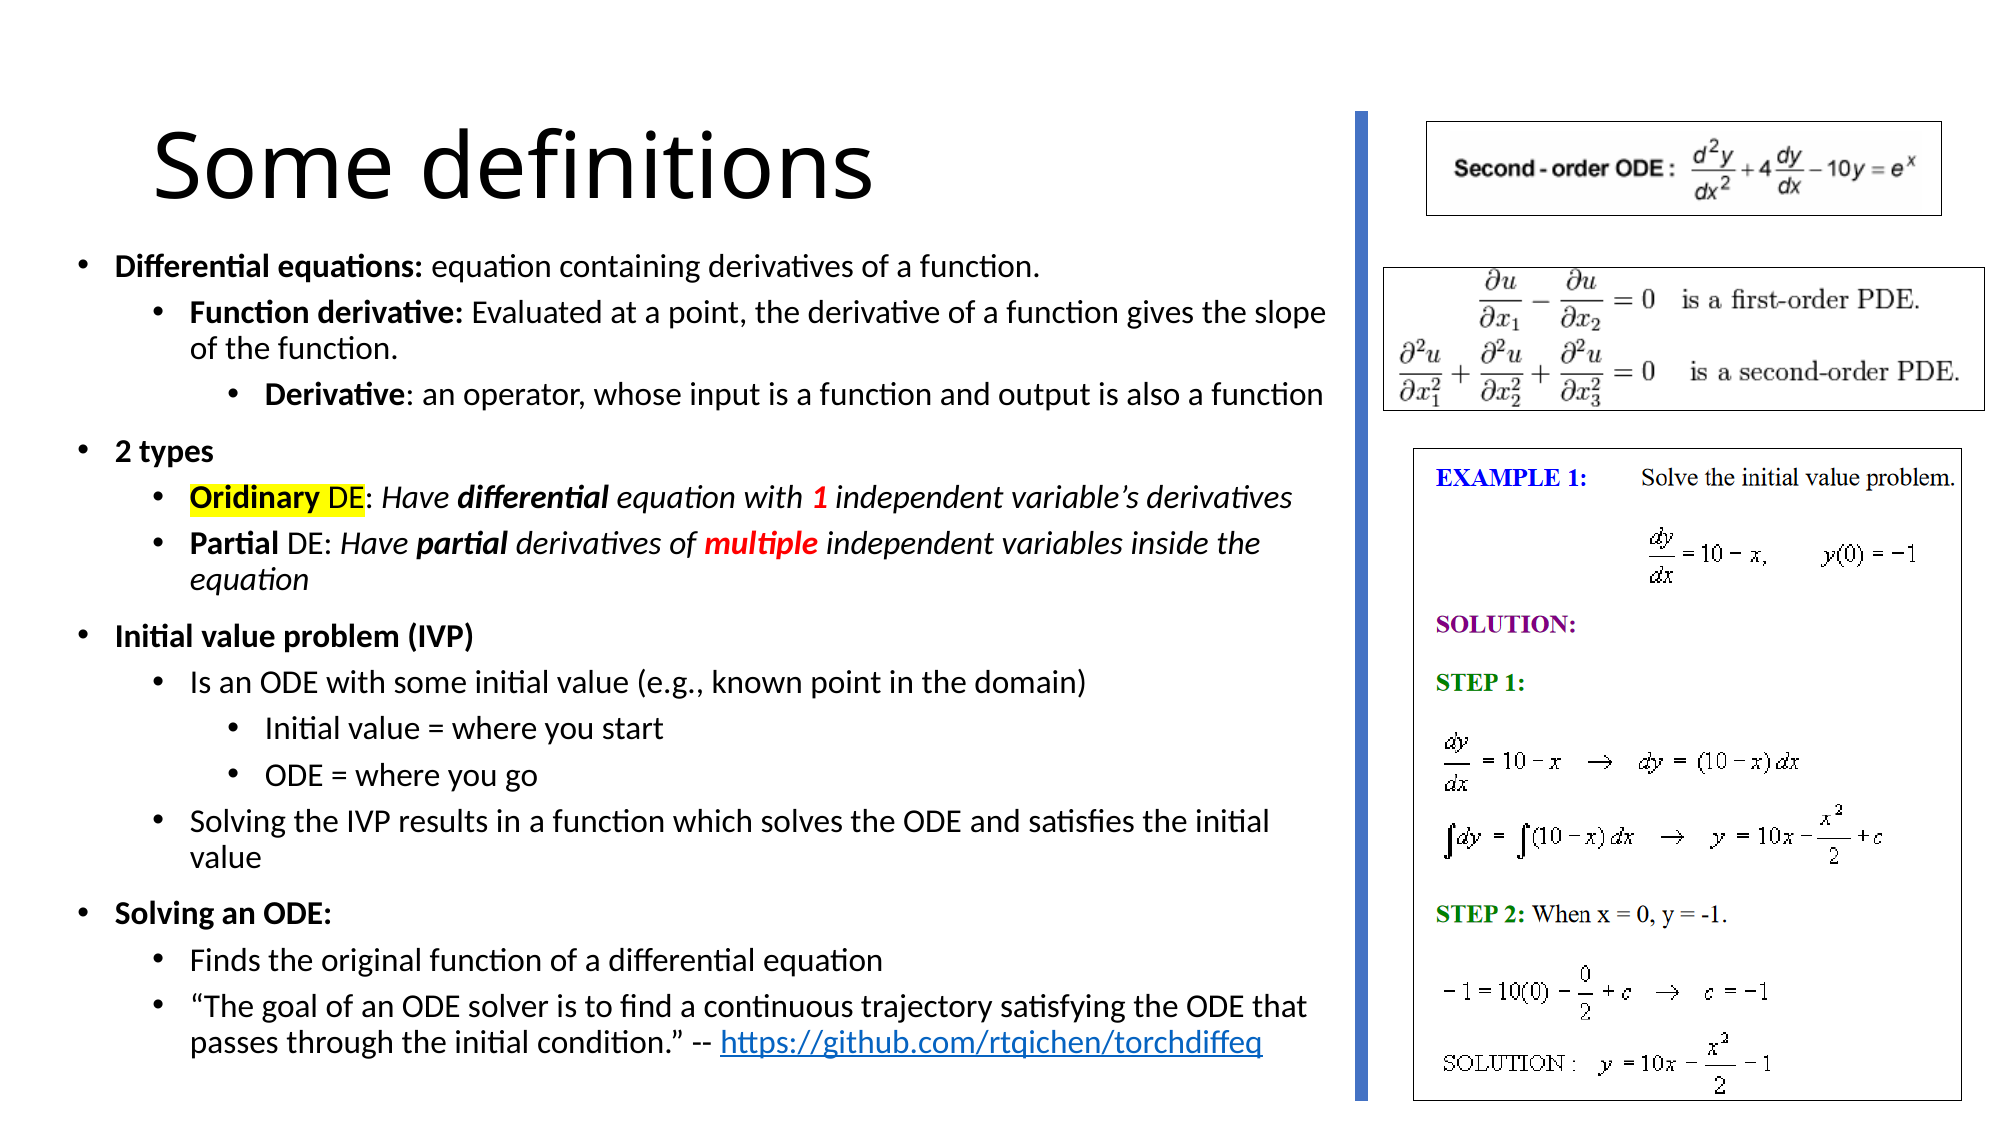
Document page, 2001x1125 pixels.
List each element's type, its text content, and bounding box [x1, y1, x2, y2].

list Differential equations: equation containing derivatives of a function. Function derivative: Evaluated at a point, the derivative of a function gives the slope of the function. Derivative: an operator, whose input is a function and output is also a function 2 types Oridinary DE: Have differential equation with 1 independent variable’s derivatives Partial DE: Have partial derivatives of multiple independent variables inside the equation Initial value problem (IVP) Is an ODE with some initial value (e.g., known point in the domain) Initial value = where you start ODE = where you go Solving the IVP results in a function which solves the ODE and satisfies the initial value Solving an ODE: Finds the original function of a differential equation “The goal of an ODE solver is to find a continuous trajectory satisfying the ODE that passes through the initial condition.” -- https://github.com/rtqichen/torchdiffeq [62, 241, 1346, 1101]
picture [1383, 267, 1985, 411]
picture [1426, 121, 1942, 216]
title Some definitions [137, 59, 1863, 278]
picture [1413, 448, 1962, 1101]
